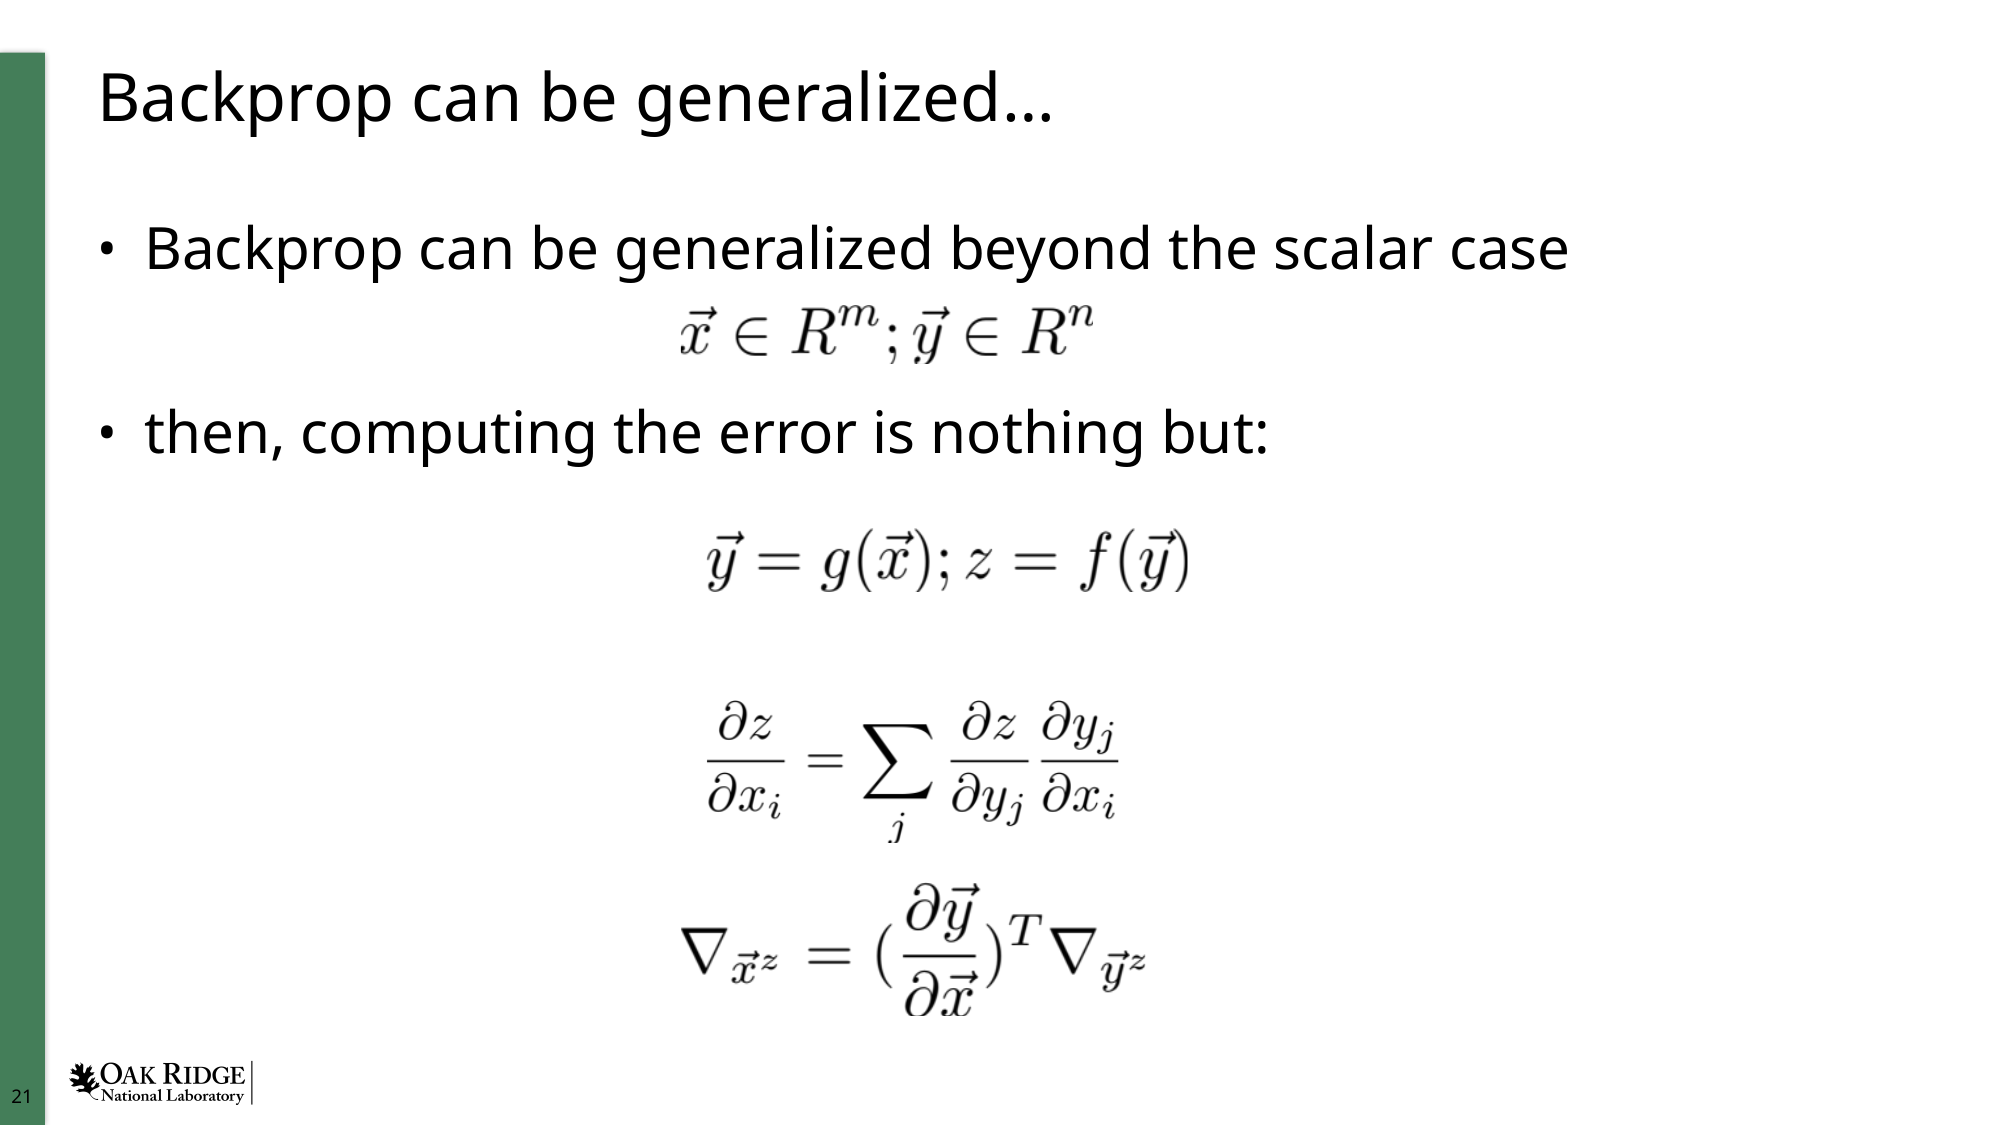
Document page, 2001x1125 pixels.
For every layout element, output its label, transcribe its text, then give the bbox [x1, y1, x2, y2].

list Backprop can be generalized beyond the scalar case then, computing the error is nothing but: [82, 211, 1894, 598]
title Backprop can be generalized… [82, 55, 1951, 145]
picture [705, 527, 1188, 592]
picture [680, 305, 1094, 364]
picture [680, 882, 1146, 1016]
picture [705, 700, 1119, 843]
picture [66, 1058, 255, 1108]
